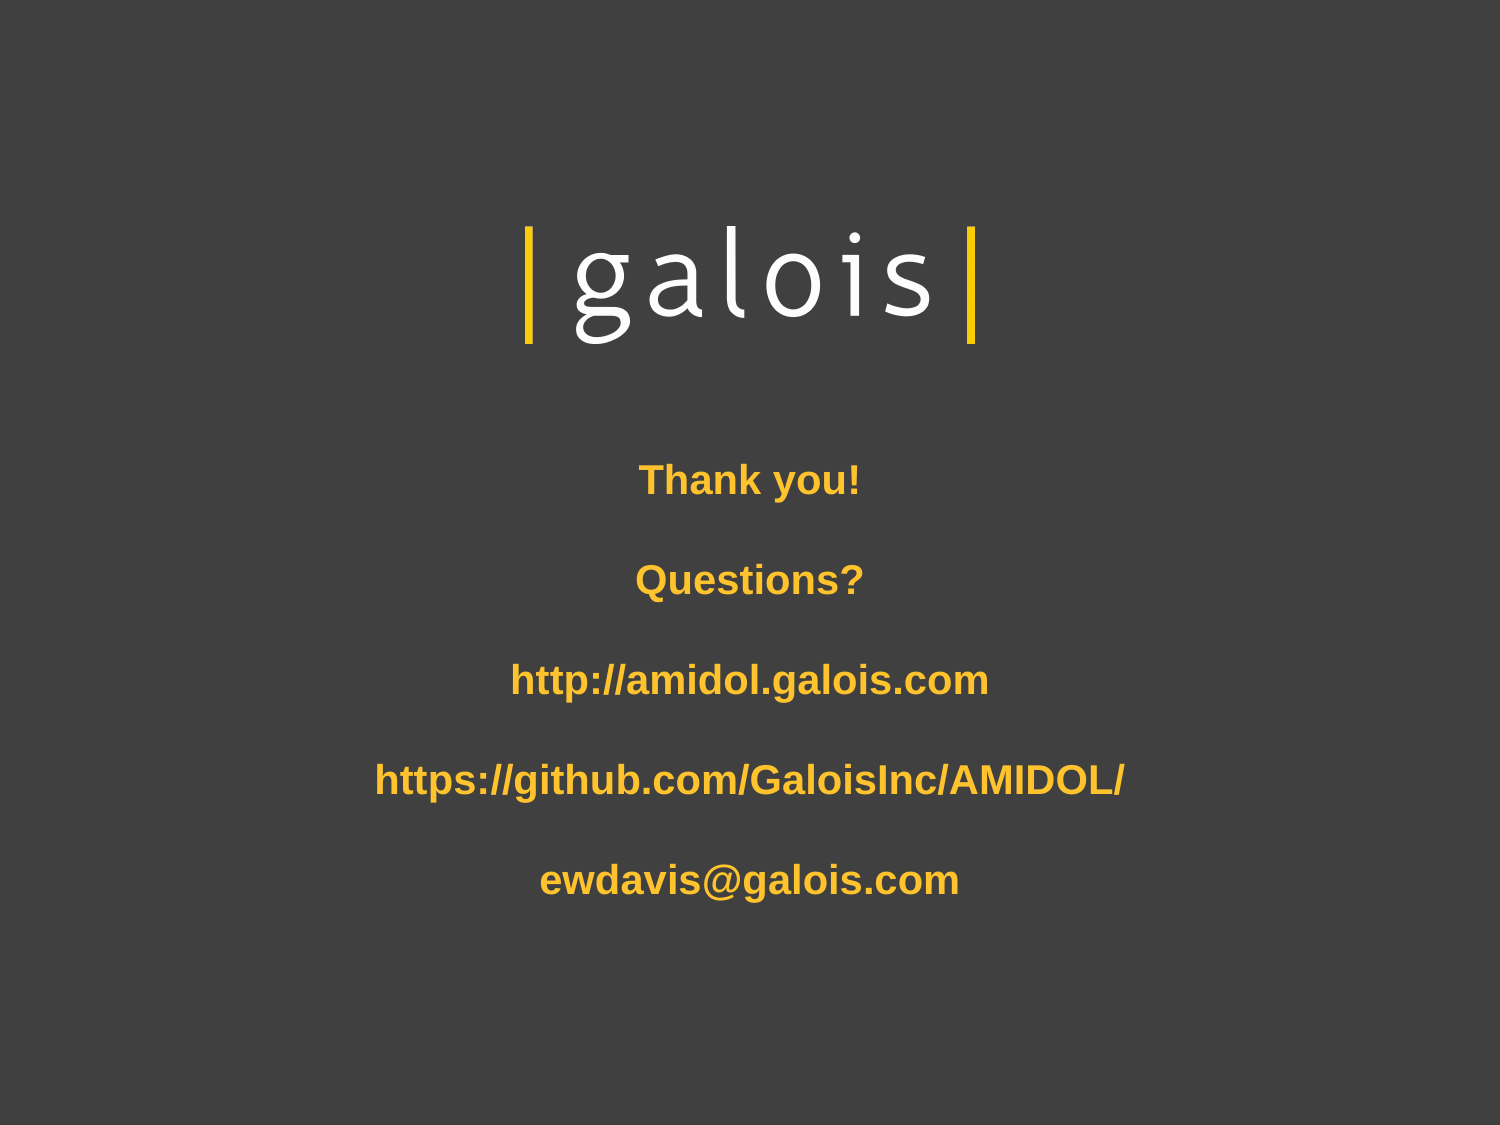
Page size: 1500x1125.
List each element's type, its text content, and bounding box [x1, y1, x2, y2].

title Thank you! Questions? http://amidol.galois.com https://github.com/GaloisInc/AMIDOL/ ewdavis@galois.com [339, 646, 1160, 710]
picture [525, 226, 975, 345]
